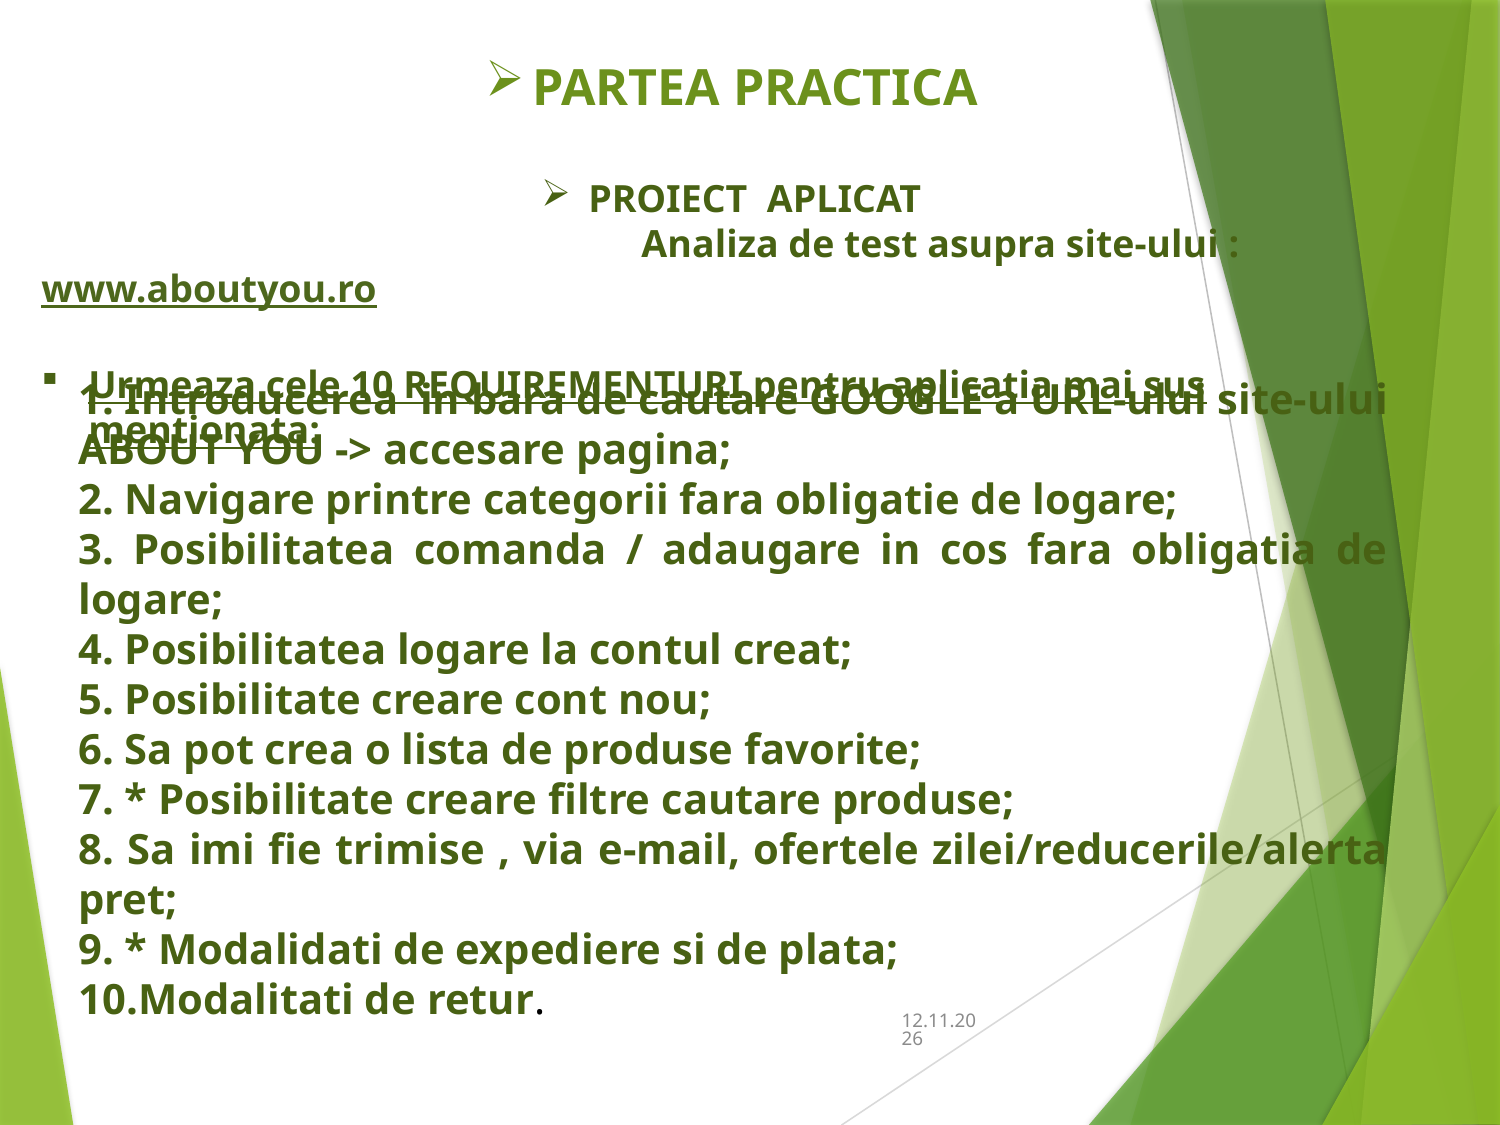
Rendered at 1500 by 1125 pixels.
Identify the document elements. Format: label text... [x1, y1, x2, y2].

text_box PARTEA PRACTICA PROIECT APLICAT Analiza de test asupra site-ului : www.aboutyou.ro Urmeaza cele 10 REQUIREMENTURI pentru aplicatia mai sus mentionata: [26, 47, 1437, 594]
text_box 1. Introducerea in bara de cautare GOOGLE a URL-ului site-ului ABOUT YOU -> accesare pagina; 2. Navigare printre categorii fara obligatie de logare; 3. Posibilitatea comanda / adaugare in cos fara obligatia de logare; 4. Posibilitatea logare la contul creat; 5. Posibilitate creare cont nou; 6. Sa pot crea o lista de produse favorite; 7. * Posibilitate creare filtre cautare produse; 8. Sa imi fie trimise , via e-mail, ofertele zilei/reducerile/alerta pret; 9. * Modalidati de expediere si de plata; 10.Modalitati de retur. [63, 365, 1404, 1031]
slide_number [886, 1031, 999, 1051]
